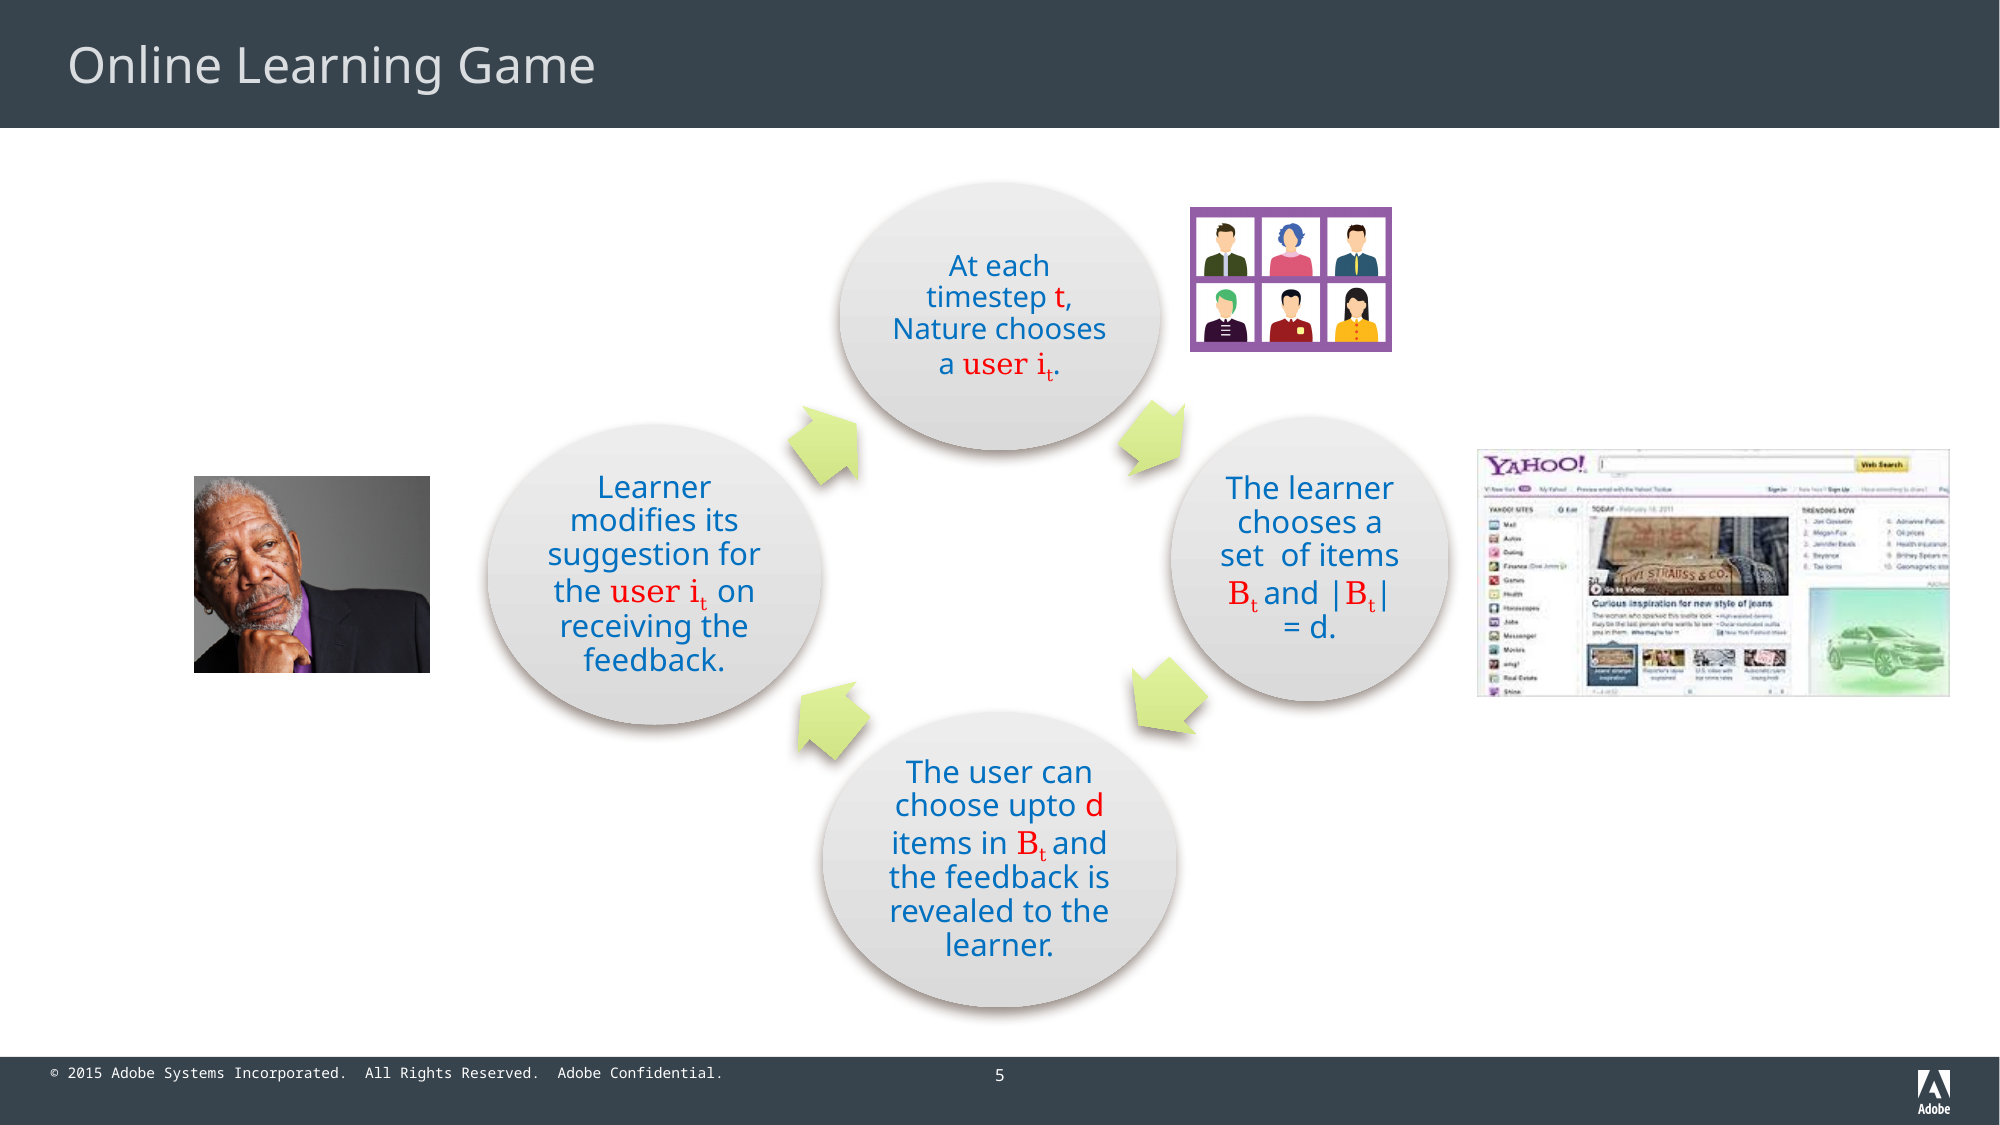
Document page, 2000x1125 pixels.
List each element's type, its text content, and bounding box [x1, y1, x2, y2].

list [49, 162, 1950, 1019]
picture [1189, 207, 1392, 352]
picture [1918, 1070, 1950, 1114]
title Online Learning Game [49, 30, 1950, 98]
picture [194, 476, 431, 674]
slide_number 5 [916, 1062, 1083, 1091]
picture [1477, 449, 1950, 697]
